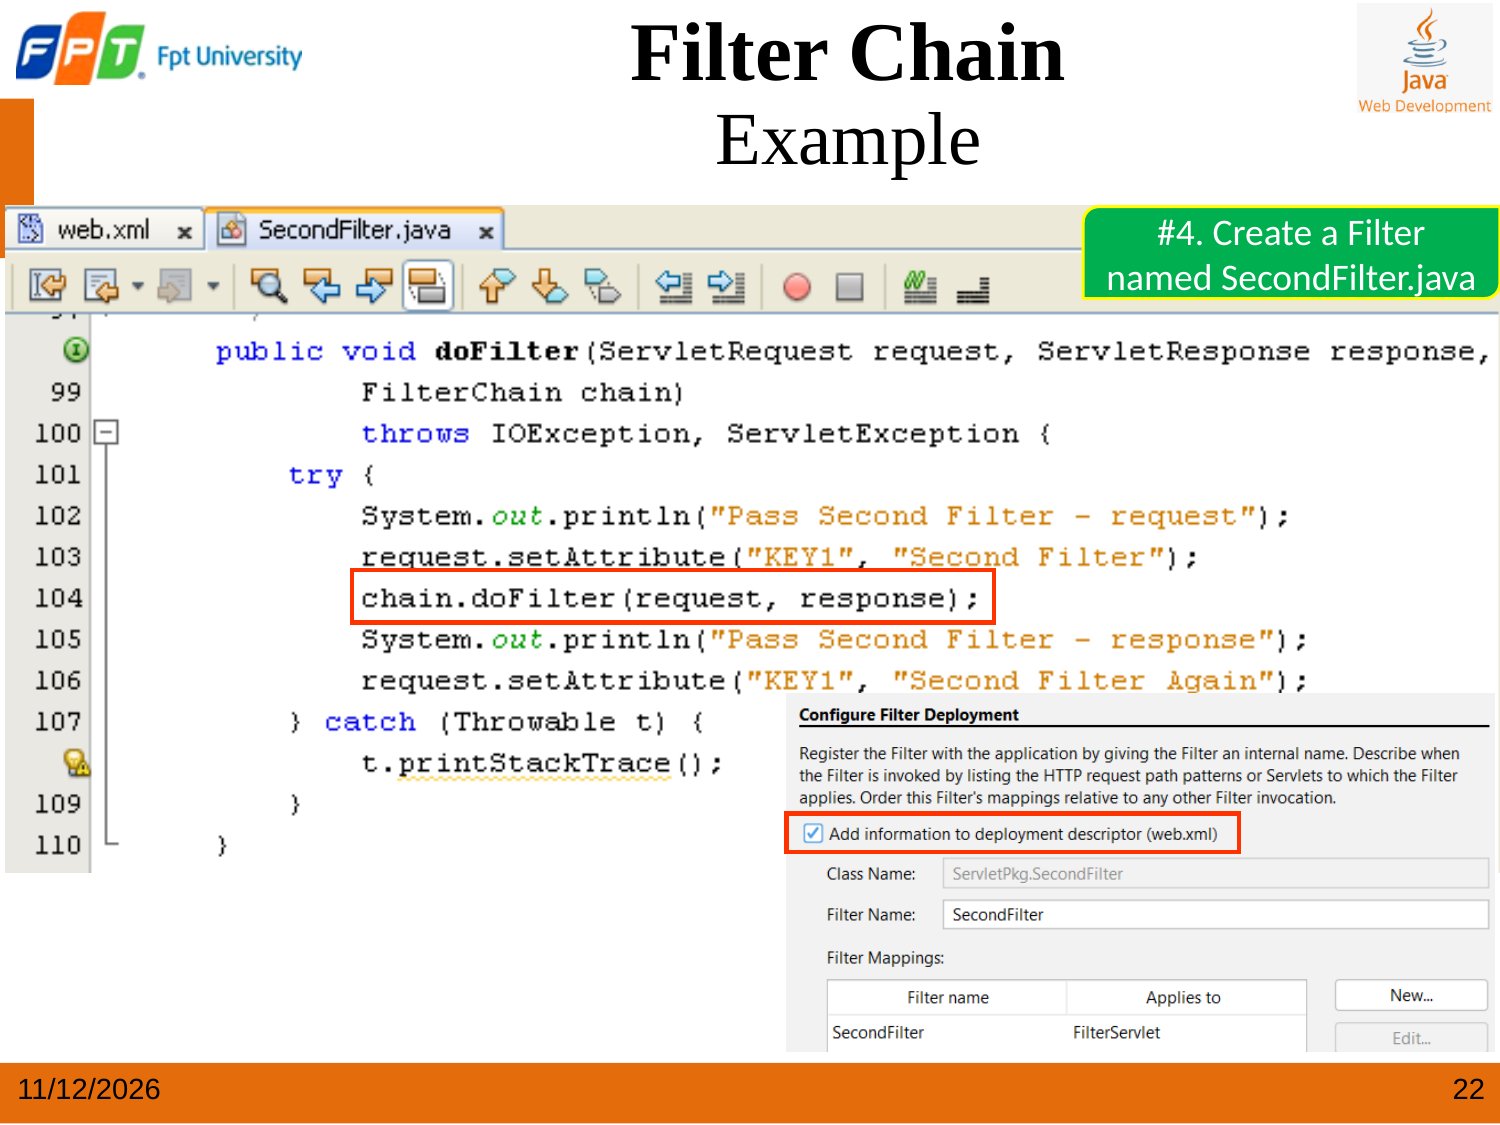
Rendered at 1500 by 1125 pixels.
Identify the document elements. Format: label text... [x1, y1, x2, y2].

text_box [786, 692, 1495, 1052]
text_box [5, 205, 1500, 873]
slide_number 22 [1050, 1063, 1500, 1124]
picture [16, 11, 217, 85]
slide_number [2, 1063, 231, 1123]
title Filter Chain Example [217, 0, 1500, 194]
